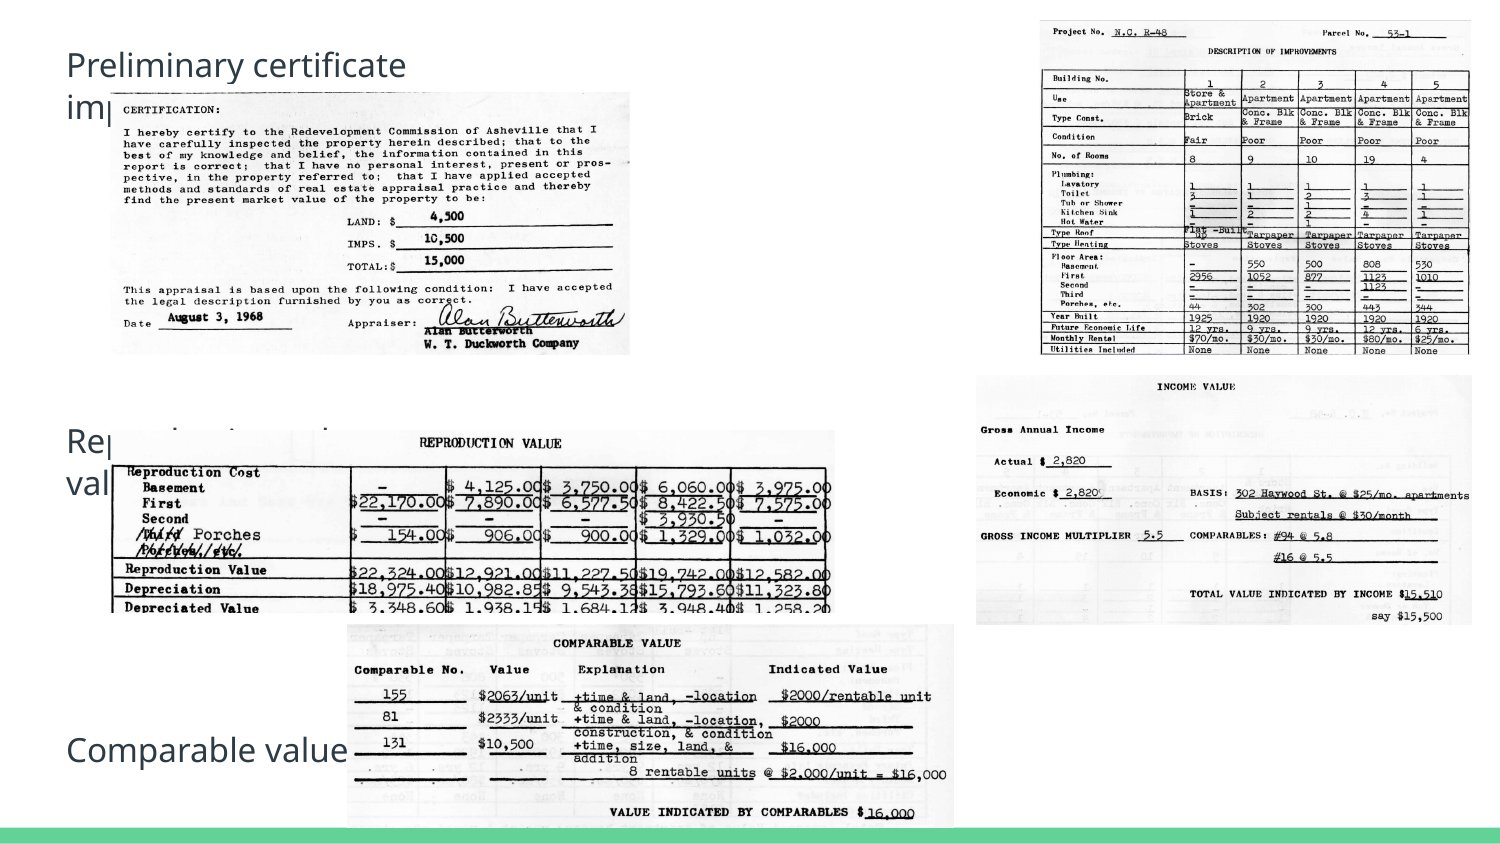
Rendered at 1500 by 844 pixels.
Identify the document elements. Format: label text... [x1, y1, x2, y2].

list Preliminary certificate Description of improvements Reproduction value Income value Comparable value [51, 27, 1449, 750]
picture [110, 92, 630, 355]
picture [1039, 20, 1472, 355]
picture [110, 430, 835, 613]
picture [347, 624, 954, 829]
picture [975, 375, 1472, 625]
